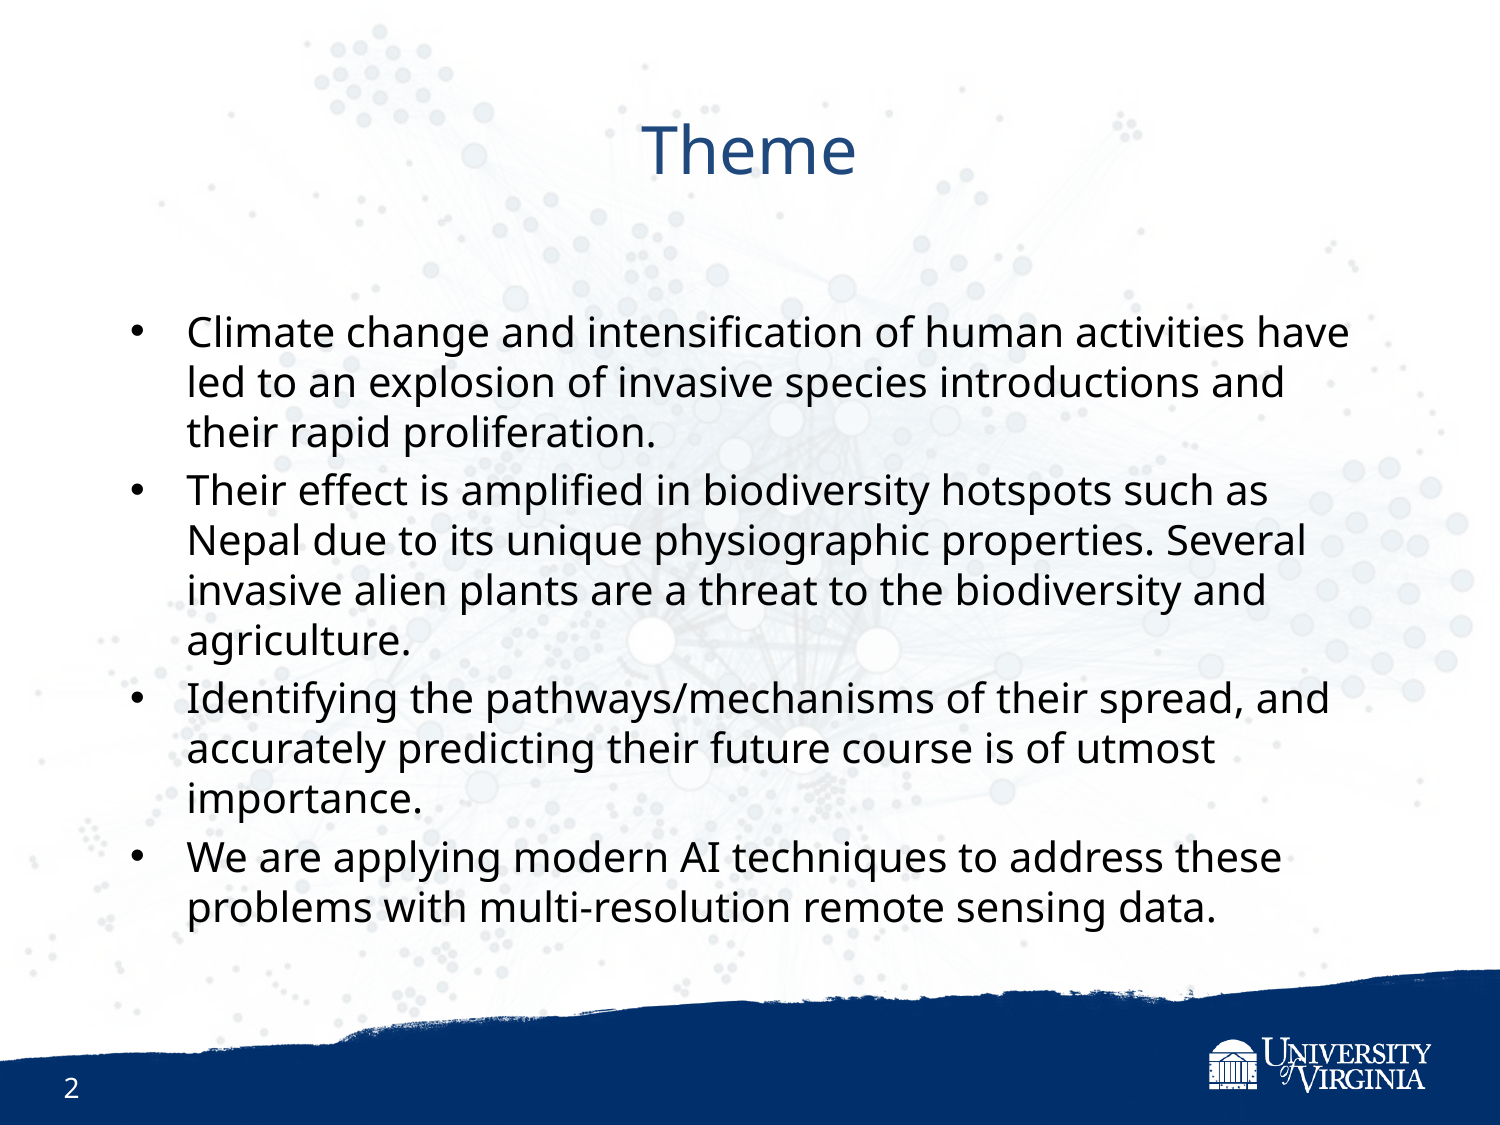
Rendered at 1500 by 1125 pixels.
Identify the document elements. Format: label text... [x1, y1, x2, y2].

list Theme [0, 100, 1500, 185]
slide_number 2 [48, 1059, 399, 1120]
list Climate change and intensification of human activities have led to an explosion of invasive species introductions and their rapid proliferation. Their effect is amplified in biodiversity hotspots such as Nepal due to its unique physiographic properties. Several invasive alien plants are a threat to the biodiversity and agriculture. Identifying the pathways/mechanisms of their spread, and accurately predicting their future course is of utmost importance. We are applying modern AI techniques to address these problems with multi-resolution remote sensing data. [115, 297, 1404, 927]
picture [0, 852, 1500, 1125]
